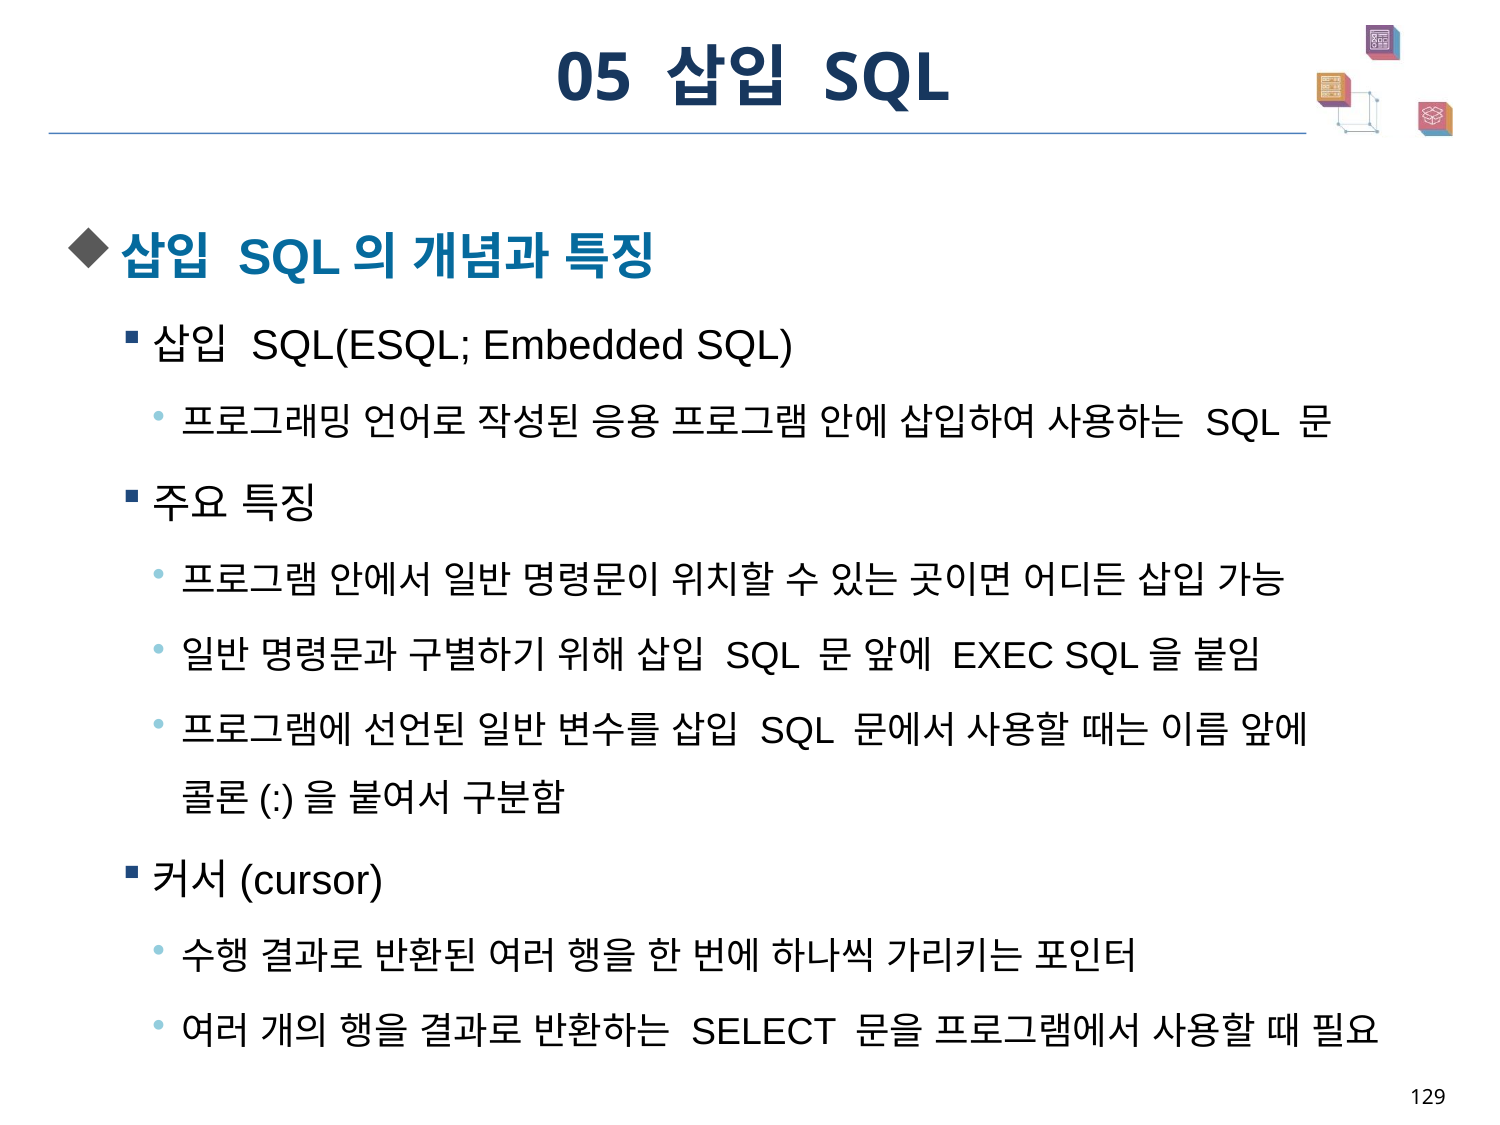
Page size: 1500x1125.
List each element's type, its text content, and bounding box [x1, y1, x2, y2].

picture [1316, 123, 1453, 138]
list 삽입 SQL의 개념과 특징 삽입 SQL(ESQL; Embedded SQL) 프로그래밍 언어로 작성된 응용 프로그램 안에 삽입하여 사용하는 SQL 문 주요 특징 프로그램 안에서 일반 명령문이 위치할 수 있는 곳이면 어디든 삽입 가능 일반 명령문과 구별하기 위해 삽입 SQL 문 앞에 EXEC SQL을 붙임 프로그램에 선언된 일반 변수를 삽입 SQL 문에서 사용할 때는 이름 앞에 콜론(:)을 붙여서 구분함 커서(cursor) 수행 결과로 반환된 여러 행을 한 번에 하나씩 가리키는 포인터 여러 개의 행을 결과로 반환하는 SELECT 문을 프로그램에서 사용할 때 필요 [48, 187, 1459, 1097]
title 05 삽입 SQL [48, 25, 1459, 123]
